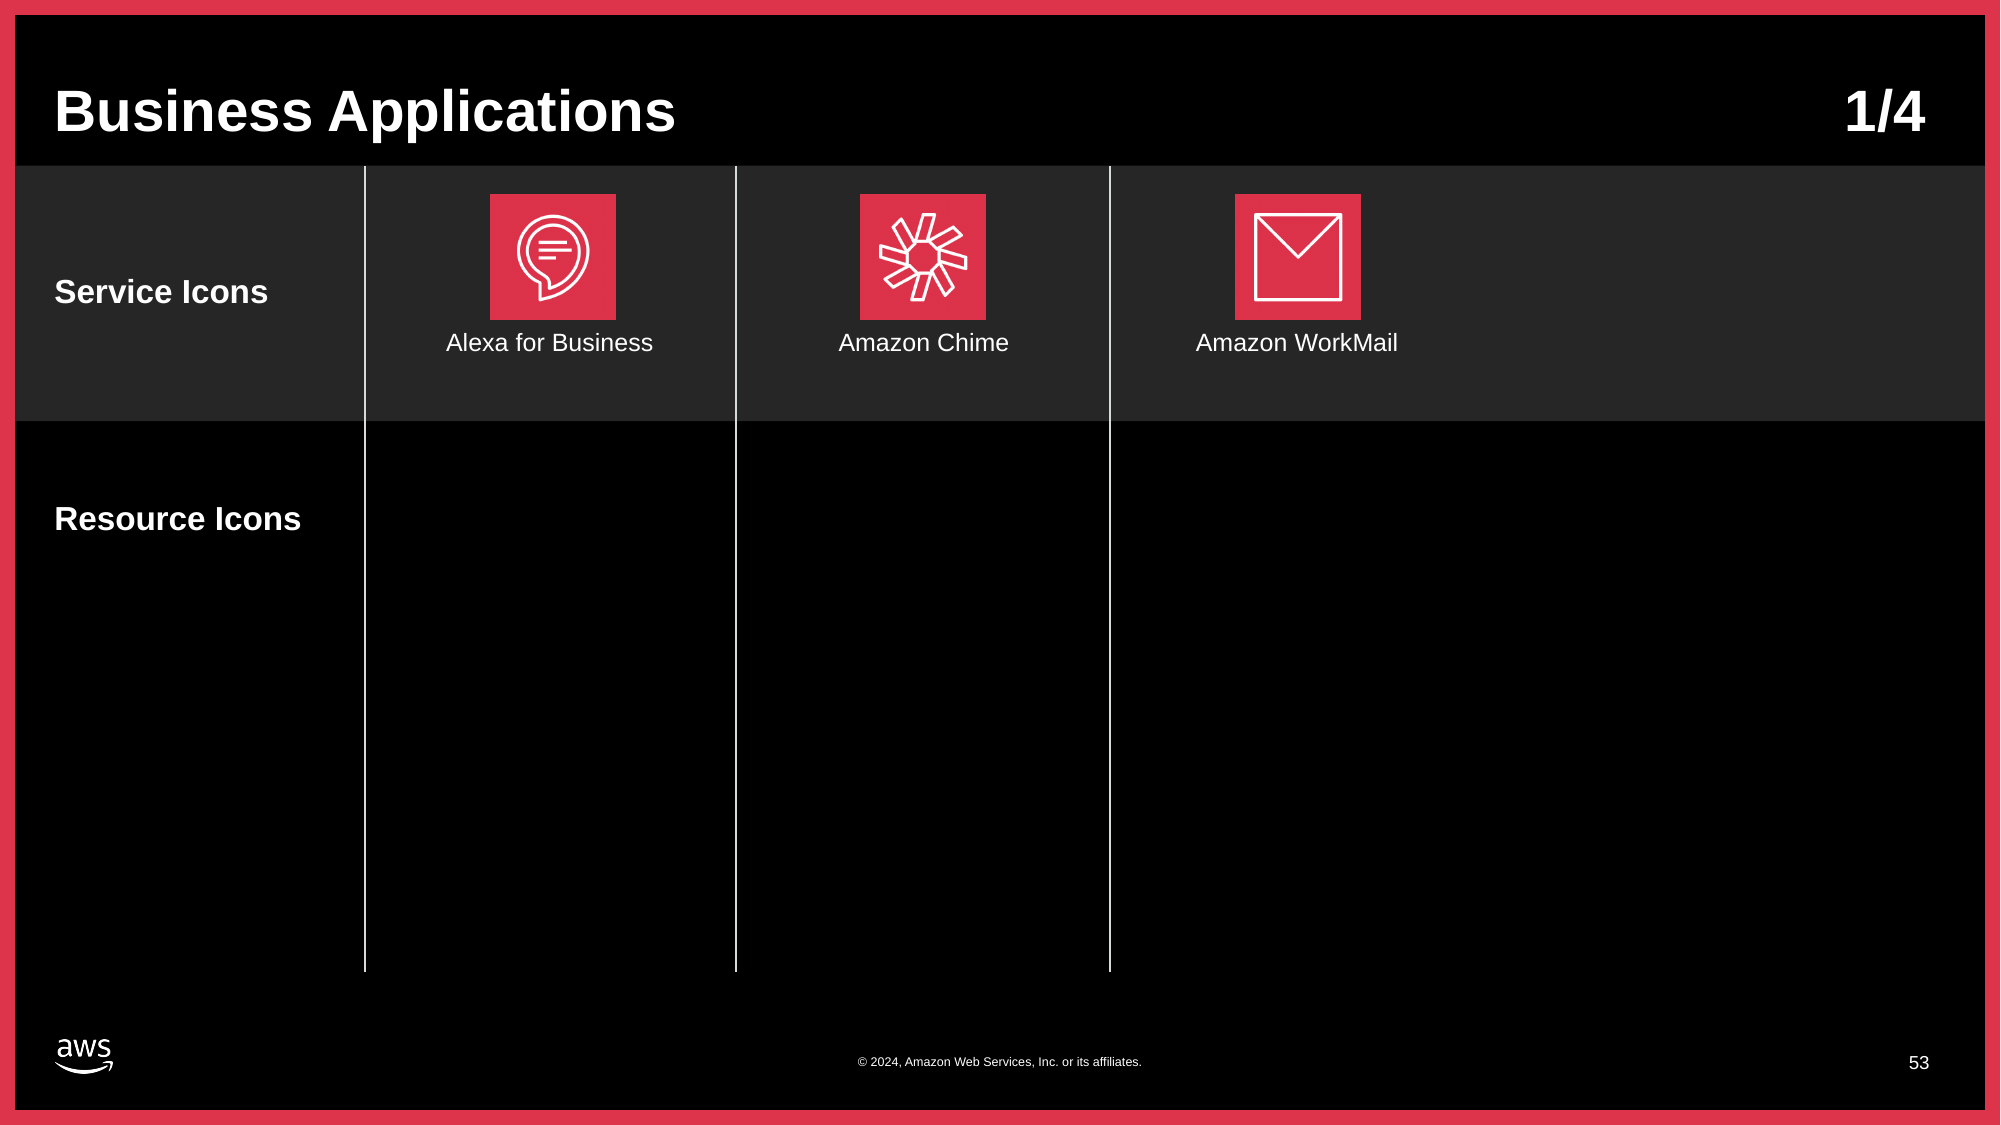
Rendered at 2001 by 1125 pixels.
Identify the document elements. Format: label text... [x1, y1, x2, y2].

picture [1235, 194, 1361, 320]
picture [55, 1039, 113, 1074]
footer © 2024, Amazon Web Services, Inc. or its affiliates. [662, 1031, 1338, 1092]
title Business Applications 1/4 [39, 59, 1945, 166]
text_box Amazon Chime [736, 319, 1109, 364]
text_box Alexa for Business [363, 319, 735, 364]
slide_number 53 [1494, 1031, 1945, 1092]
picture [490, 194, 616, 320]
picture [860, 194, 986, 320]
text_box Amazon WorkMail [1111, 319, 1484, 364]
